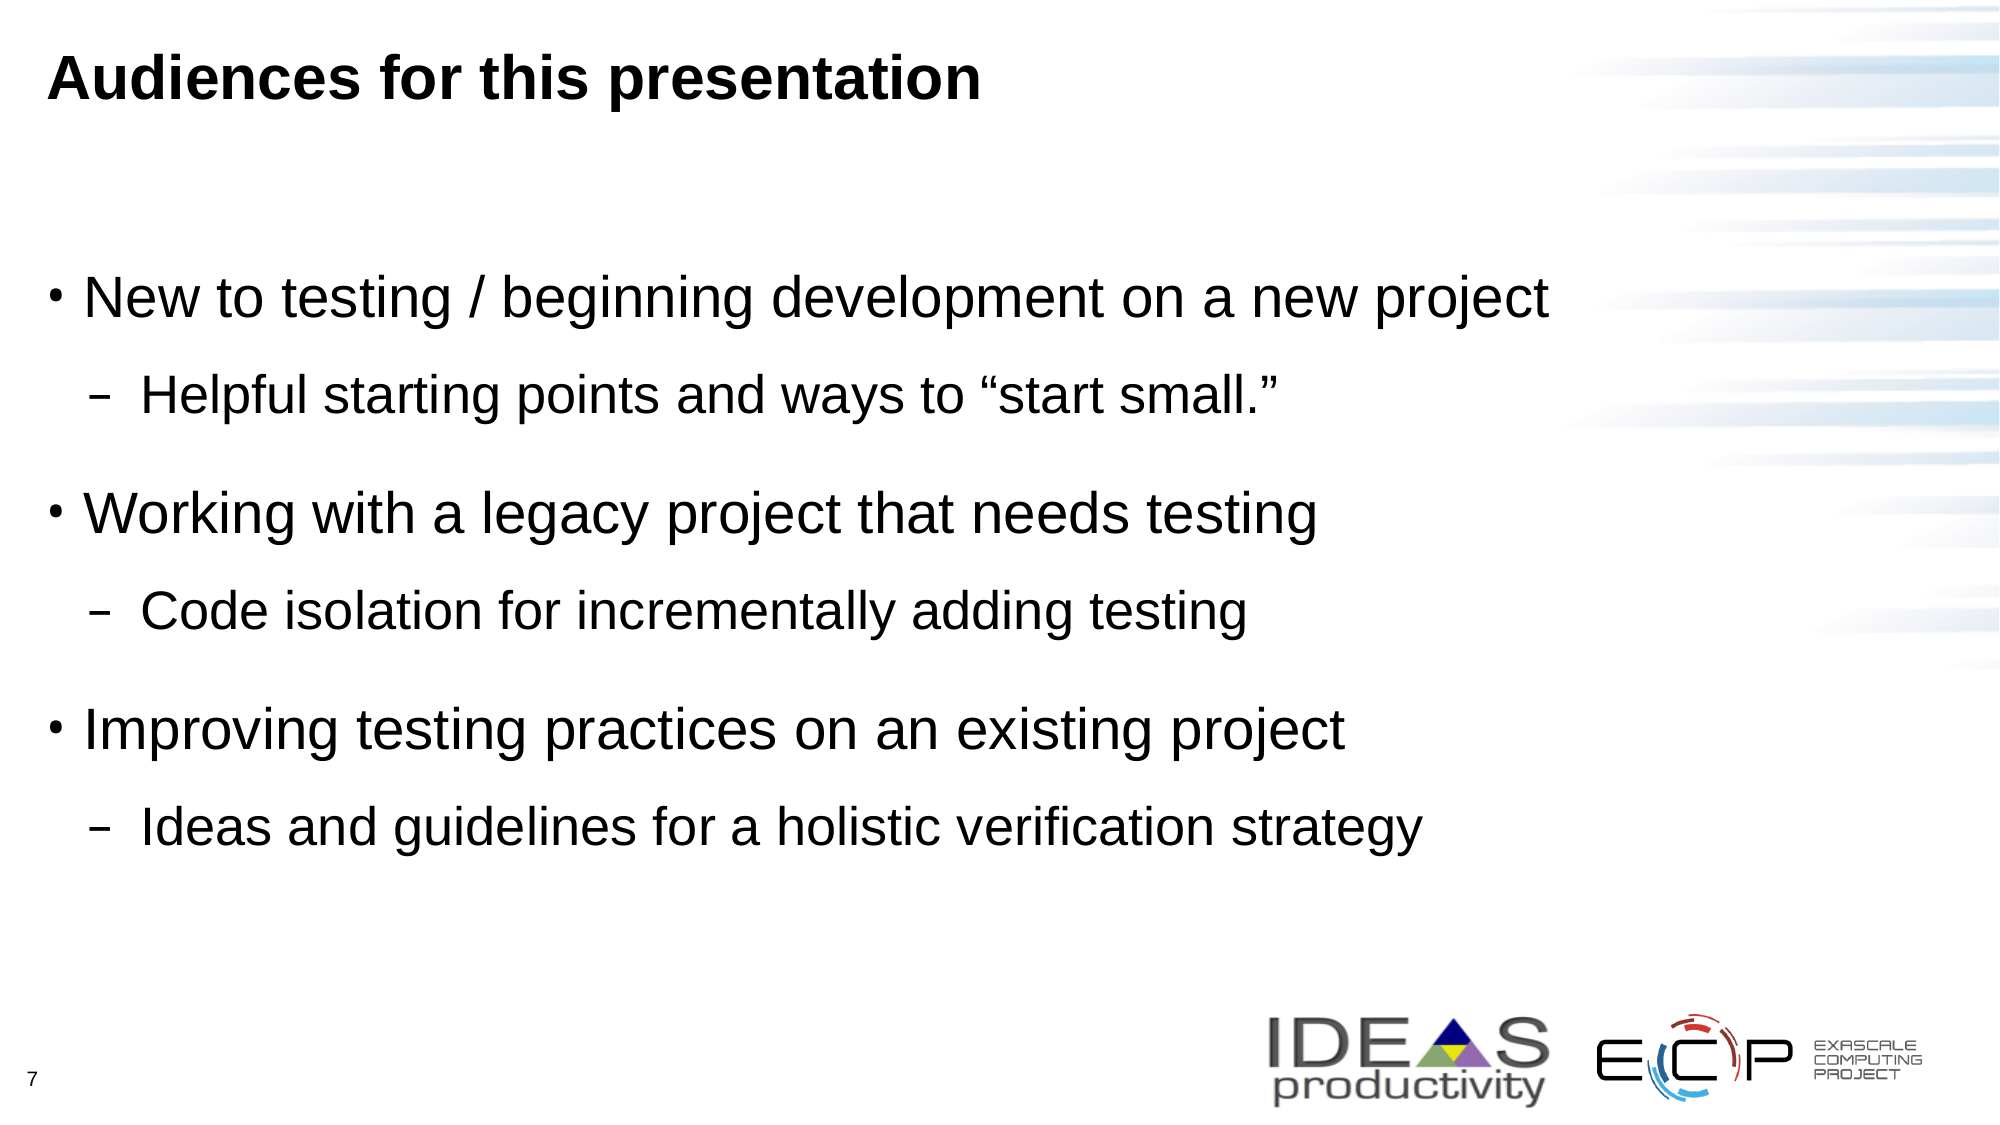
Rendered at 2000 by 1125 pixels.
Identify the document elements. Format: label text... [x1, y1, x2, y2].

title Audiences for this presentation [30, 37, 1944, 187]
list New to testing / beginning development on a new project Helpful starting points and ways to “start small.” Working with a legacy project that needs testing Code isolation for incrementally adding testing Improving testing practices on an existing project Ideas and guidelines for a holistic verification strategy [30, 237, 1944, 995]
picture [1597, 1014, 1922, 1102]
picture [1257, 1009, 1560, 1115]
picture [1531, 0, 2000, 669]
